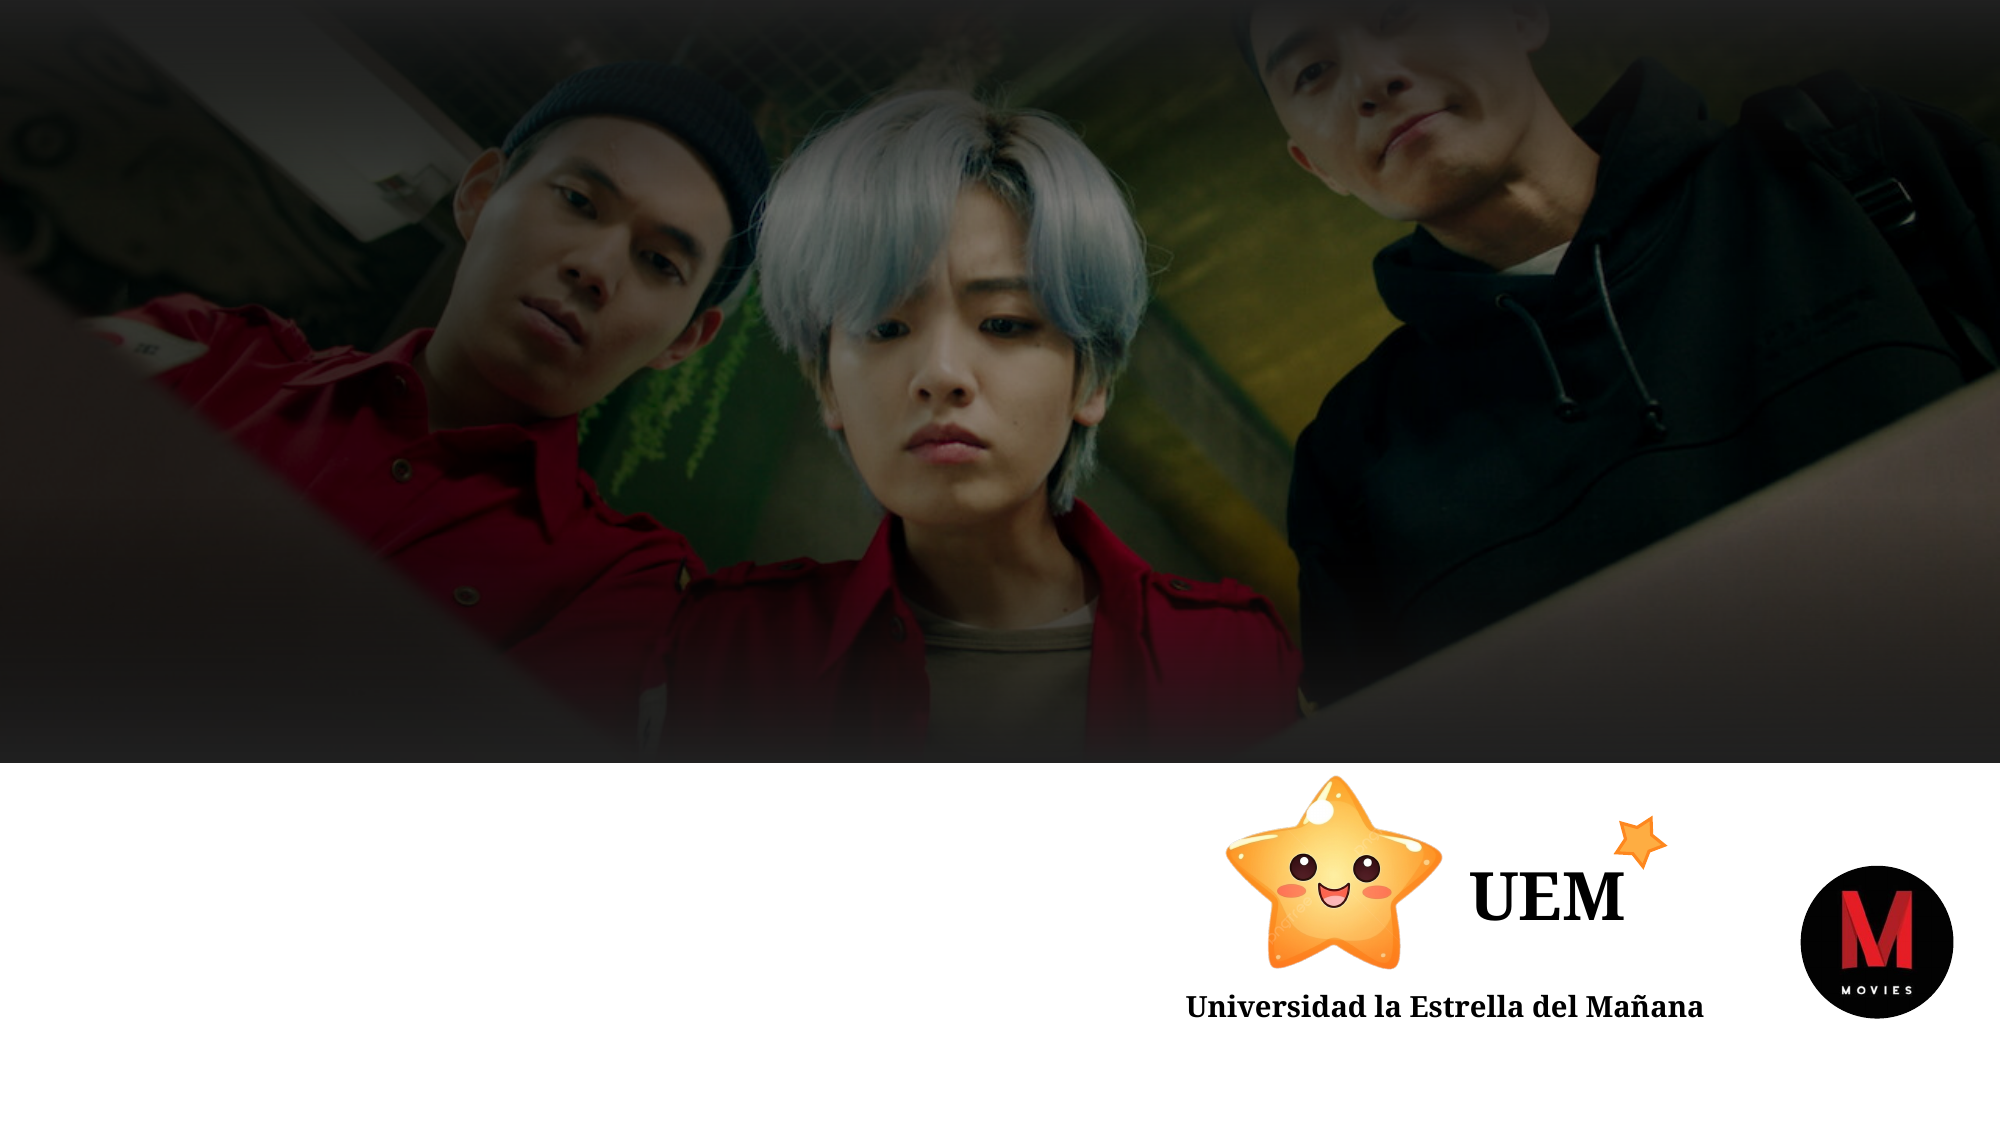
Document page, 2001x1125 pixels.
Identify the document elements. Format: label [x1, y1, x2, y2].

text_box [1124, 769, 1767, 1032]
picture [0, 0, 2000, 762]
text_box [1799, 864, 1955, 1020]
